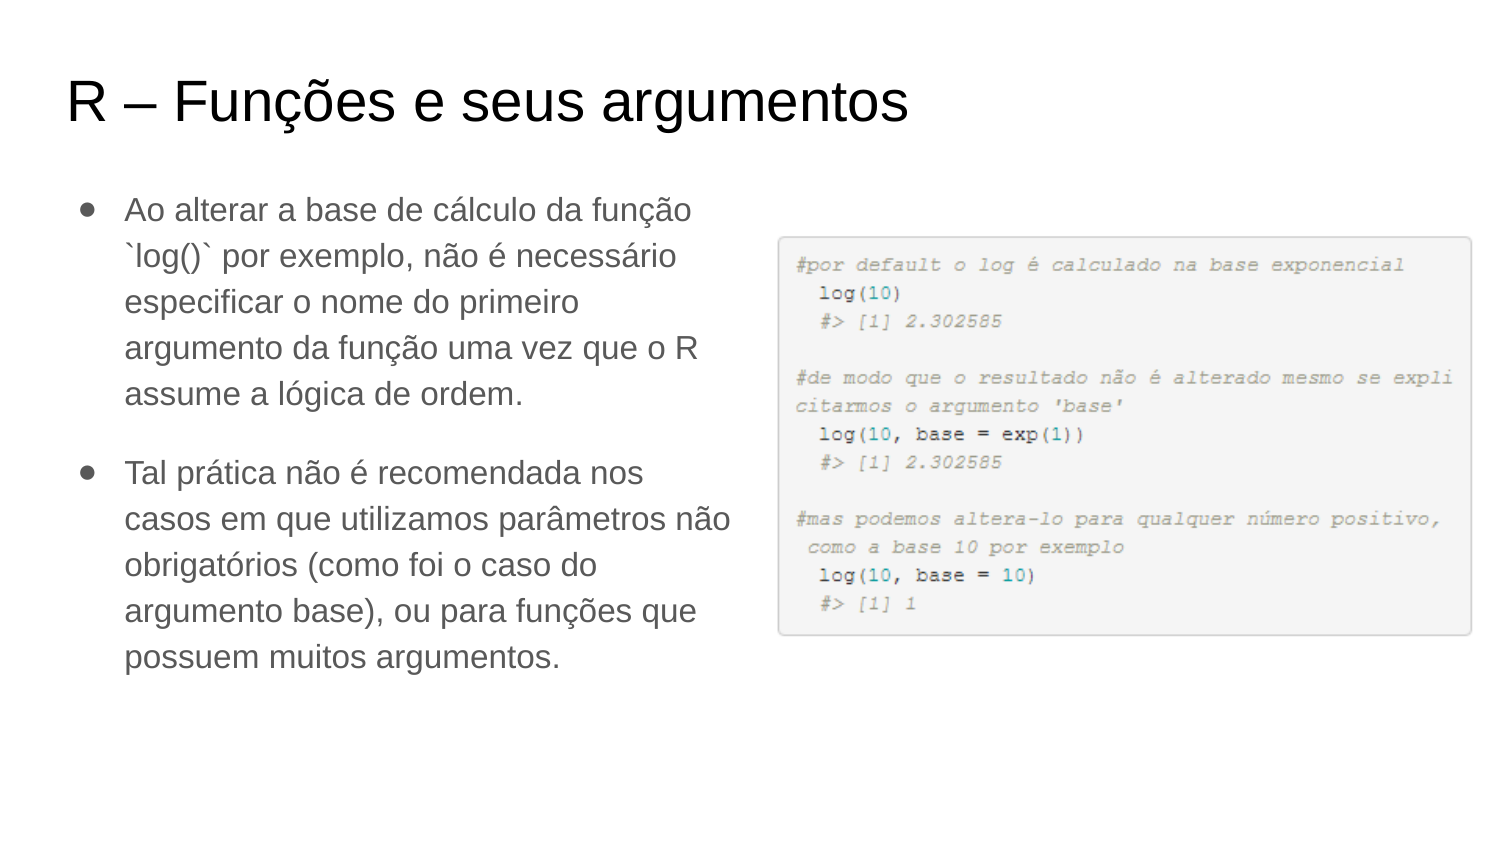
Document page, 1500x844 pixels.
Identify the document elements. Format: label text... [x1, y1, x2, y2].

title R – Funções e seus argumentos [51, 47, 1449, 142]
picture [767, 224, 1488, 652]
text_box Ao alterar a base de cálculo da função `log()` por exemplo, não é necessário especificar o nome do primeiro argumento da função uma vez que o R assume a lógica de ordem. Tal prática não é recomendada nos casos em que utilizamos parâmetros não obrigatórios (como foi o caso do argumento base), ou para funções que possuem muitos argumentos. [62, 167, 750, 709]
